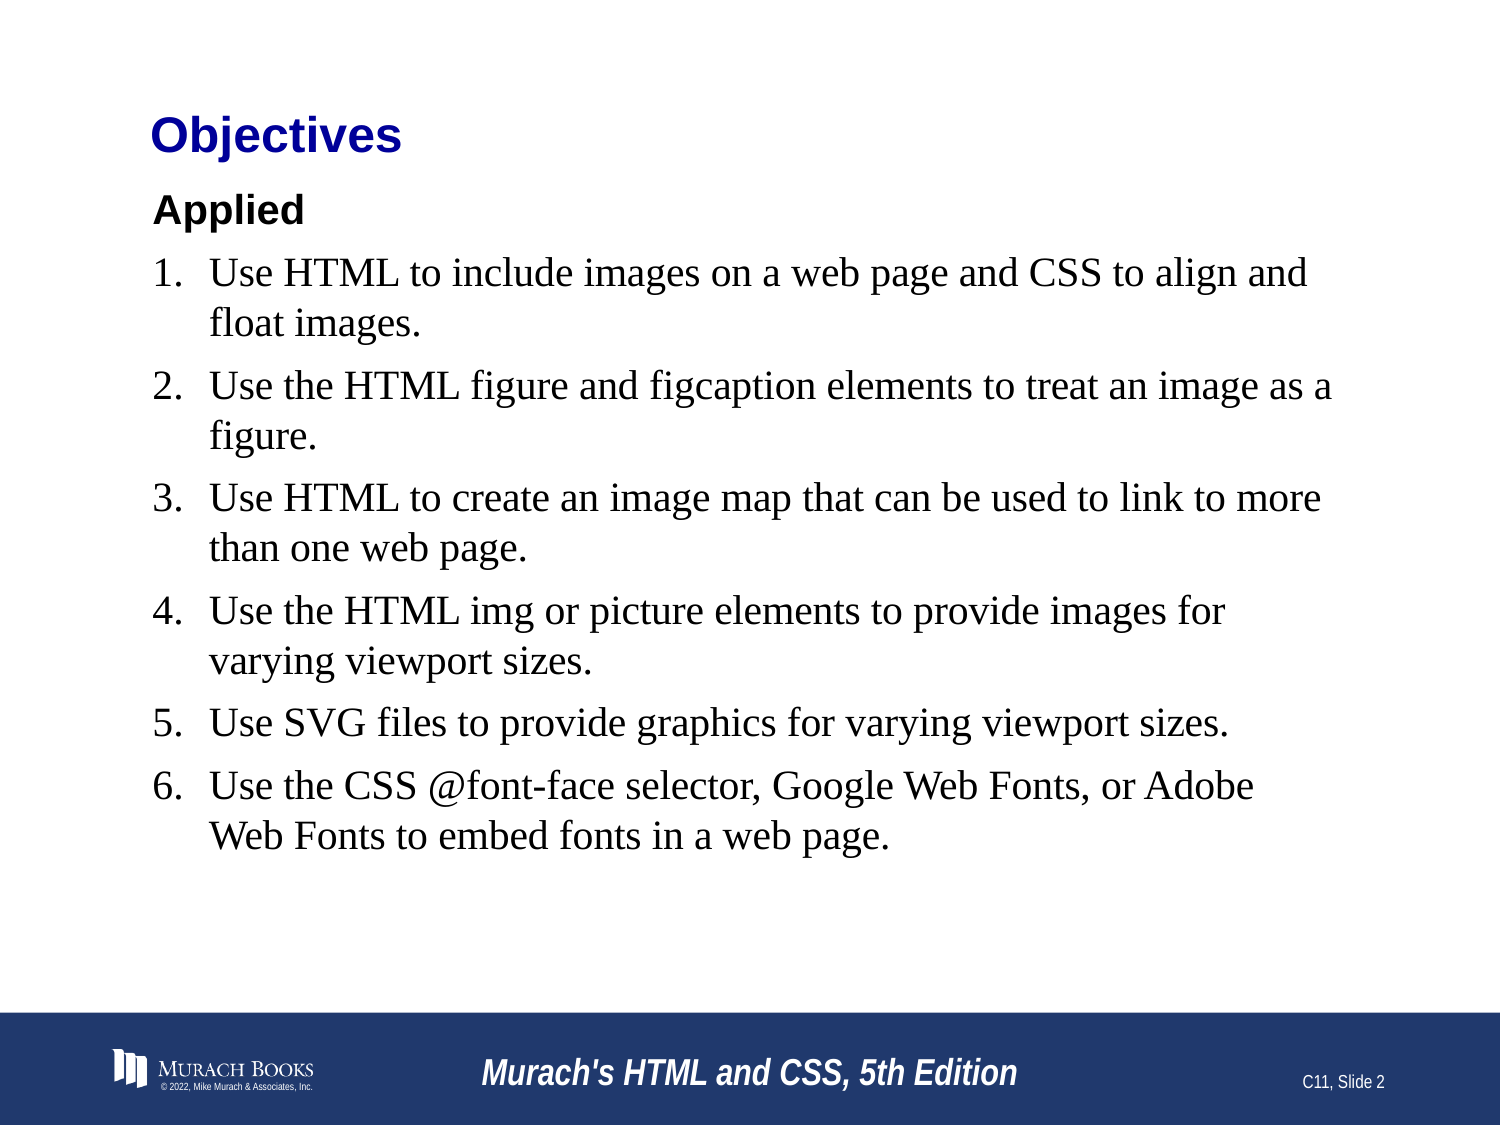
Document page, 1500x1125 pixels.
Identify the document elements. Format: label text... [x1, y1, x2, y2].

slide_number Murach's HTML and CSS, 5th Edition [463, 1025, 1050, 1100]
footer © 2022, Mike Murach & Associates, Inc. [12, 1025, 463, 1100]
list Applied Use HTML to include images on a web page and CSS to align and float images. Use the HTML figure and figcaption elements to treat an image as a figure. Use HTML to create an image map that can be used to link to more than one web page. Use the HTML img or picture elements to provide images for varying viewport sizes. Use SVG files to provide graphics for varying viewport sizes. Use the CSS @font-face selector, Google Web Fonts, or Adobe Web Fonts to embed fonts in a web page. [137, 174, 1350, 975]
slide_number C11, Slide 2 [1087, 1025, 1400, 1100]
title Objectives [150, 102, 1350, 164]
